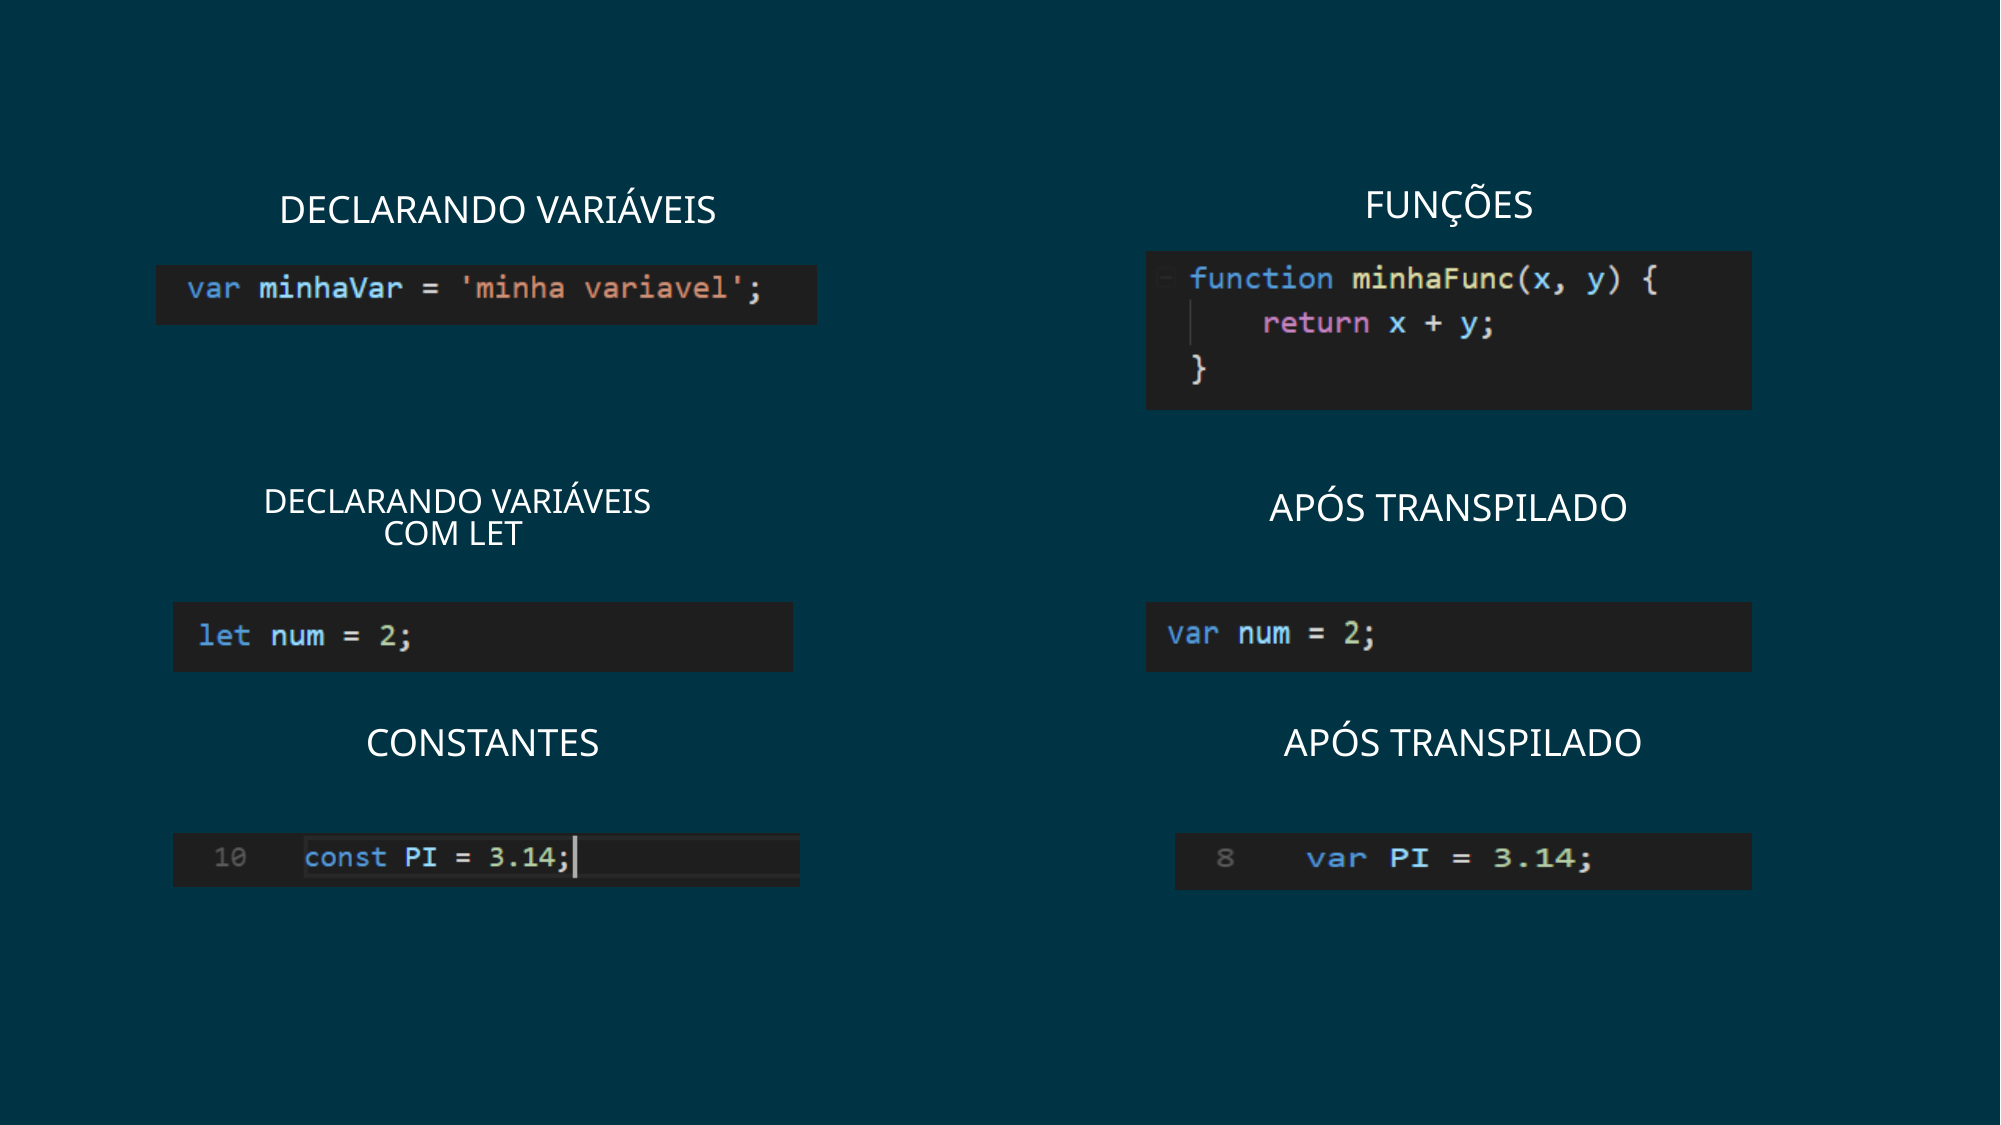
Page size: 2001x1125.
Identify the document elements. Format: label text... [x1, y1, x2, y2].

text_box Declarando variáveis Com Let [74, 478, 841, 568]
text_box Declarando variáveis [119, 184, 886, 274]
text_box Constantes [99, 717, 866, 807]
text_box Funções [1066, 179, 1833, 269]
picture [174, 603, 792, 671]
picture [174, 834, 799, 886]
picture [1176, 834, 1751, 889]
picture [1147, 252, 1751, 409]
picture [157, 266, 816, 324]
text_box após transpilado [1066, 482, 1833, 572]
text_box após transpilado [1080, 717, 1847, 807]
picture [1147, 603, 1751, 671]
